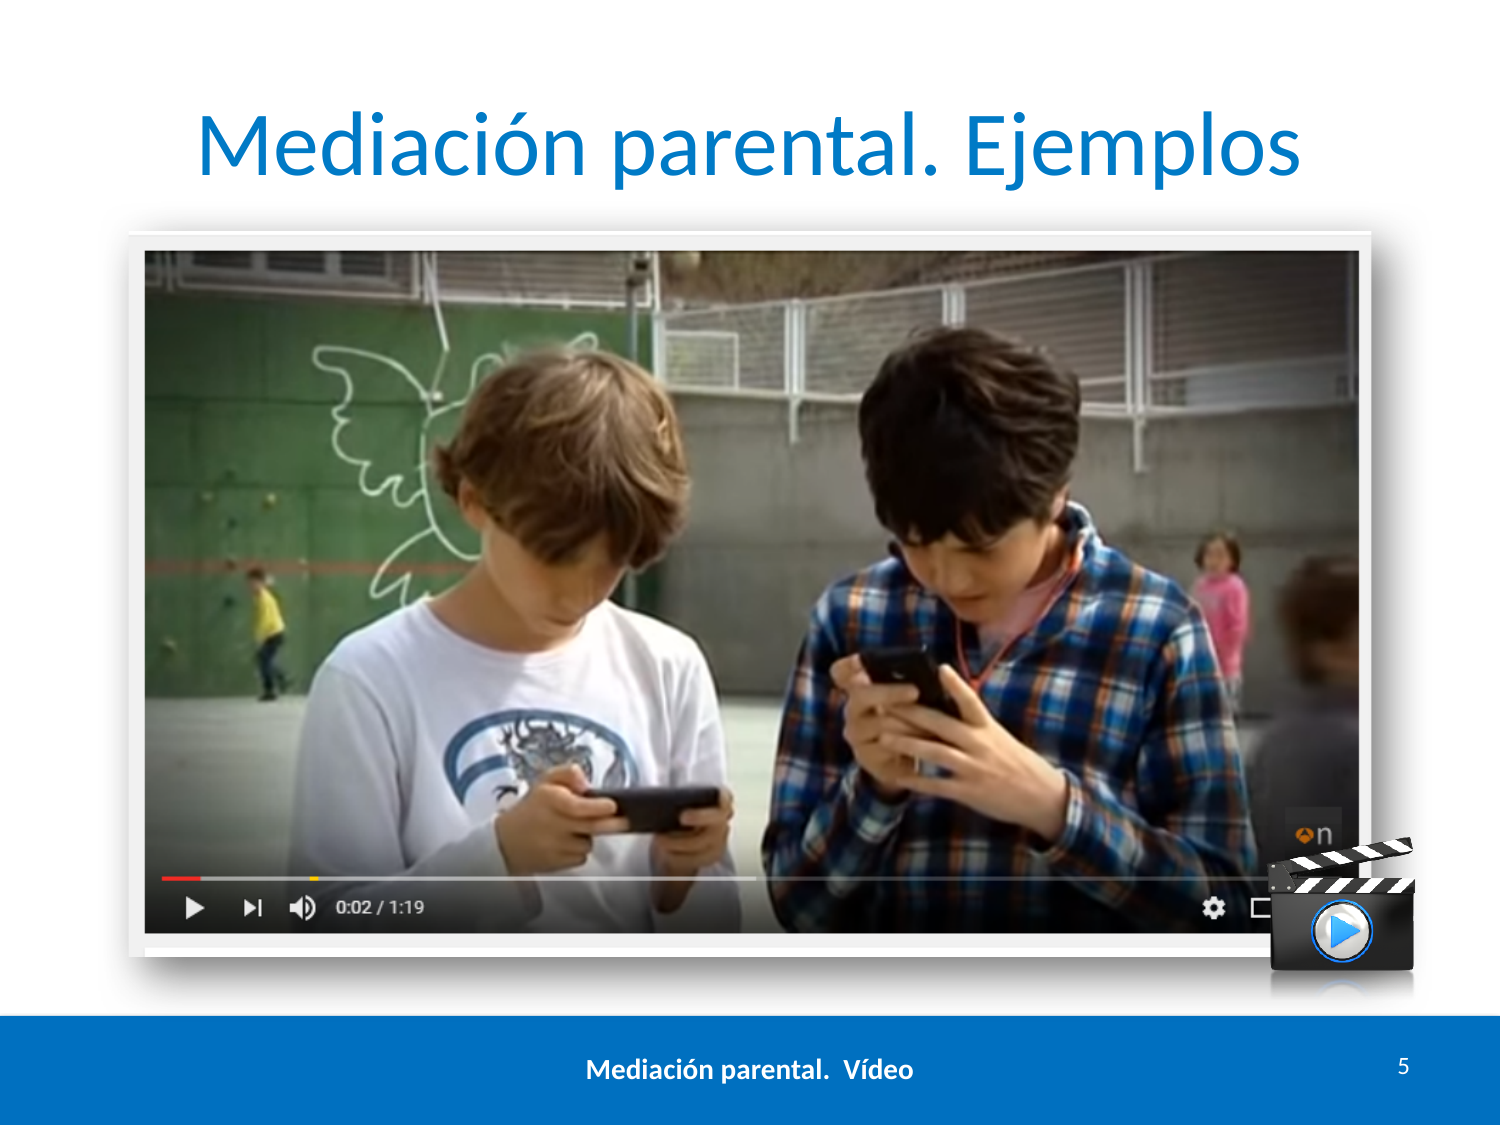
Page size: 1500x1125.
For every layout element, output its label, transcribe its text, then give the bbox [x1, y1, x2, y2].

footer Mediación parental. Vídeo [253, 1042, 1247, 1103]
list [128, 231, 1372, 958]
slide_number 5 [1305, 1042, 1425, 1103]
picture [1259, 834, 1426, 1001]
title Mediación parental. Ejemplos [75, 45, 1425, 233]
